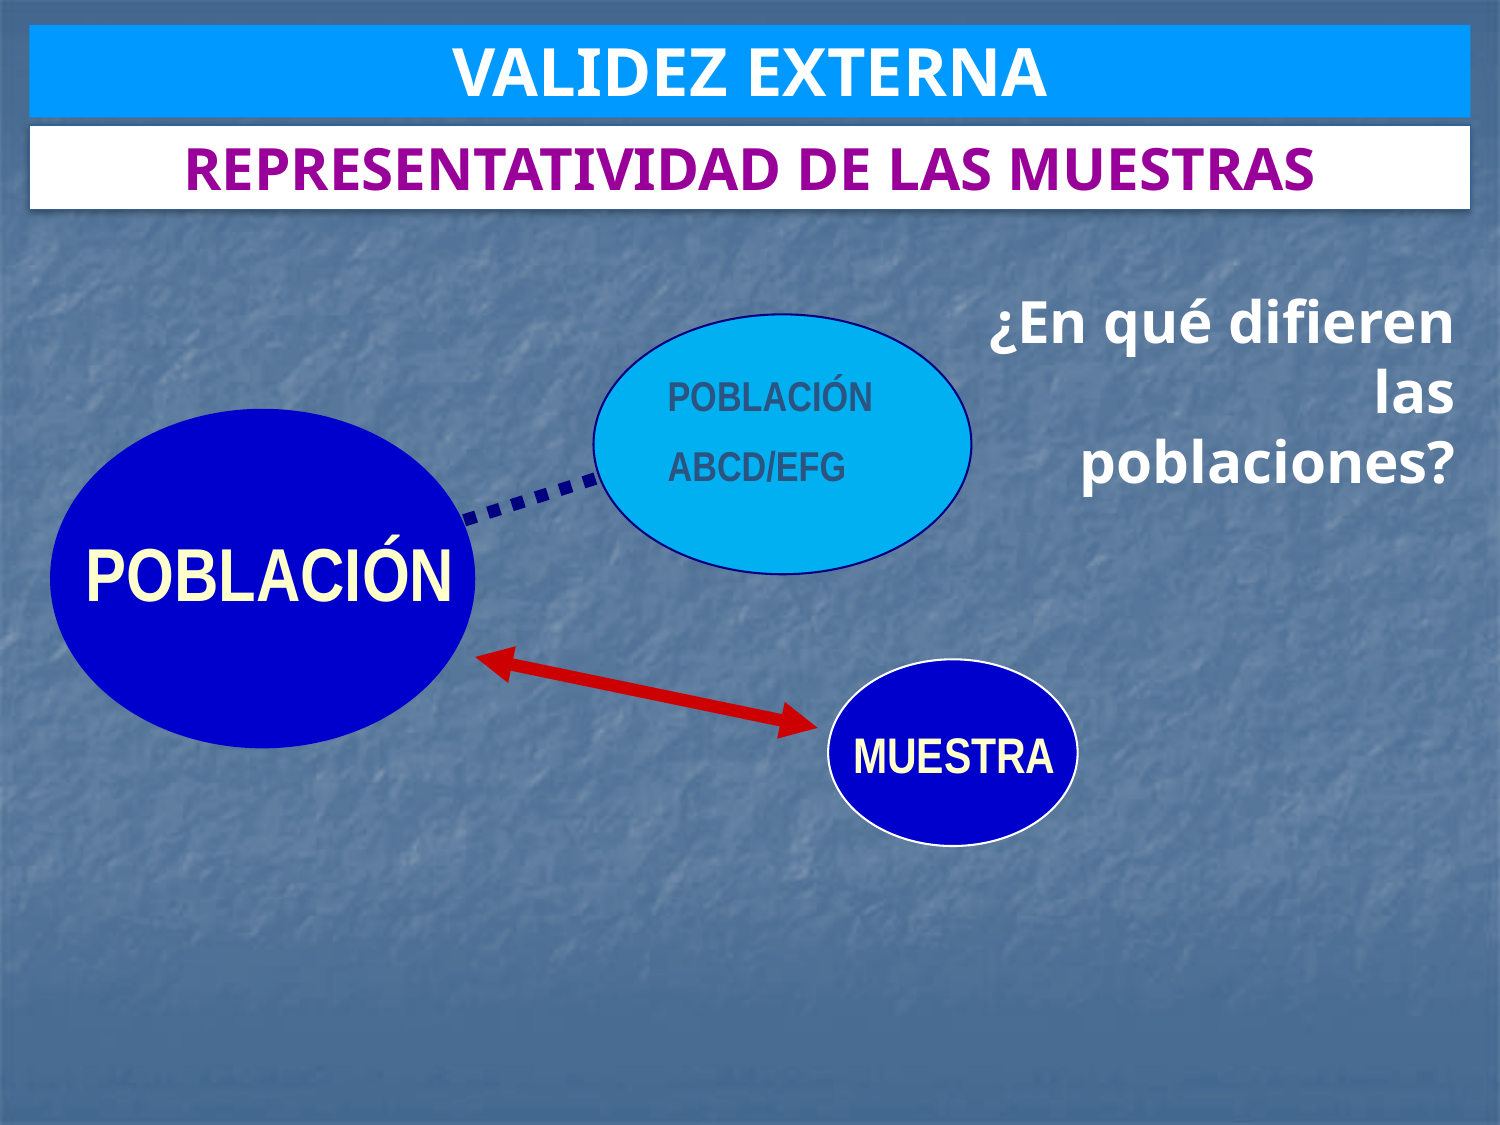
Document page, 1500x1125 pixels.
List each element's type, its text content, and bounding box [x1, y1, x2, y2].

text_box MUESTRA [829, 716, 1080, 792]
text_box [839, 792, 1067, 847]
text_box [49, 408, 486, 749]
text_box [593, 314, 972, 575]
text_box [490, 659, 818, 732]
text_box [838, 659, 1068, 716]
text_box VALIDEZ EXTERNA [29, 24, 1471, 118]
text_box REPRESENTATIVIDAD DE LAS MUESTRAS [29, 124, 1471, 210]
text_box ¿En qué difieren las poblaciones? [971, 278, 1471, 504]
